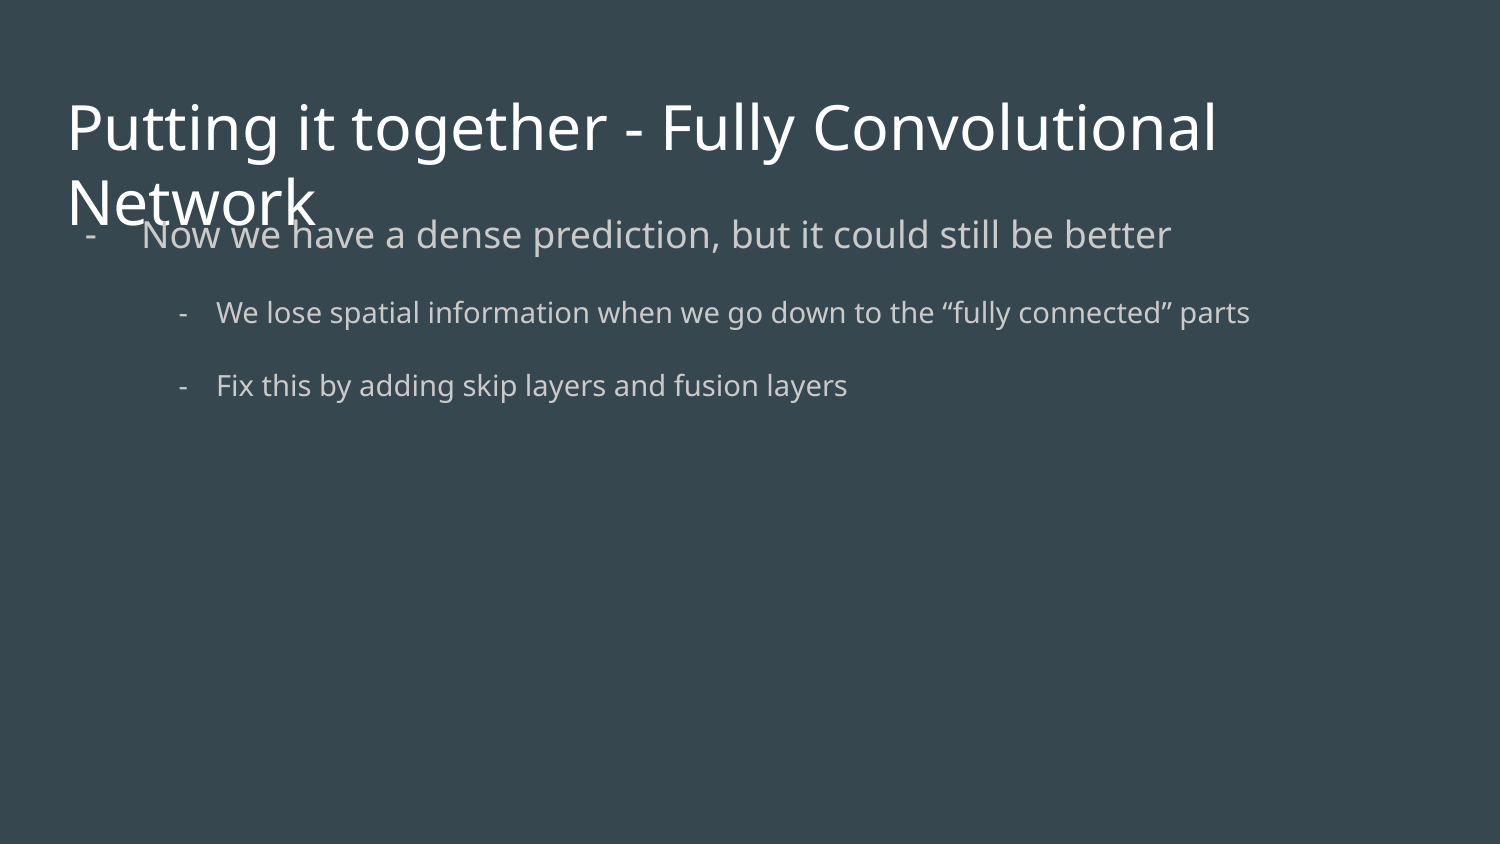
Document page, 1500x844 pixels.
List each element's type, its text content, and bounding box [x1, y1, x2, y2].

title Putting it together - Fully Convolutional Network [51, 72, 1449, 167]
list Now we have a dense prediction, but it could still be better We lose spatial information when we go down to the “fully connected” parts Fix this by adding skip layers and fusion layers [51, 189, 1449, 750]
